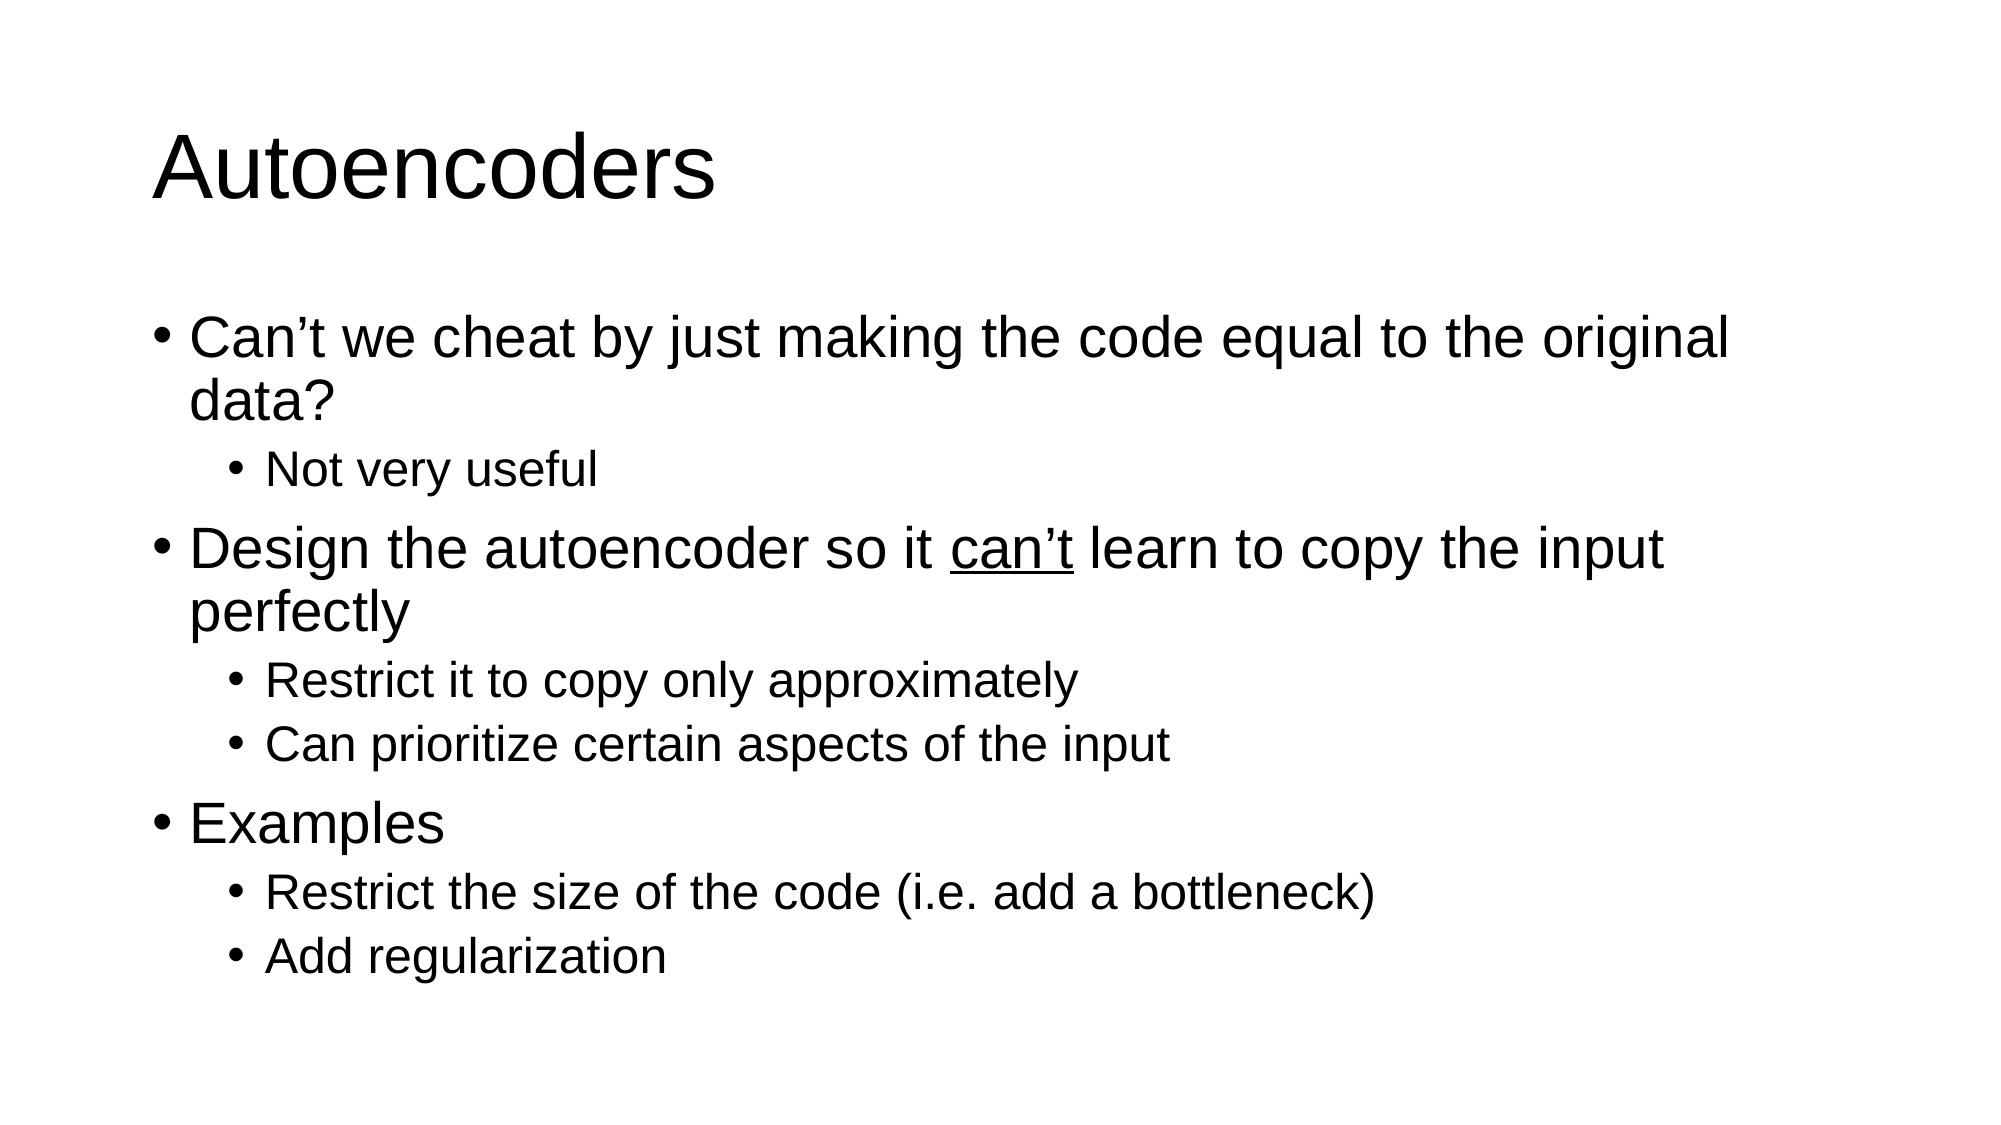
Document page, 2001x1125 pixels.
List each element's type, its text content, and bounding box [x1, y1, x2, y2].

title Autoencoders [137, 59, 1863, 278]
list Can’t we cheat by just making the code equal to the original data? Not very useful Design the autoencoder so it can’t learn to copy the input perfectly Restrict it to copy only approximately Can prioritize certain aspects of the input Examples Restrict the size of the code (i.e. add a bottleneck) Add regularization [137, 299, 1897, 1014]
